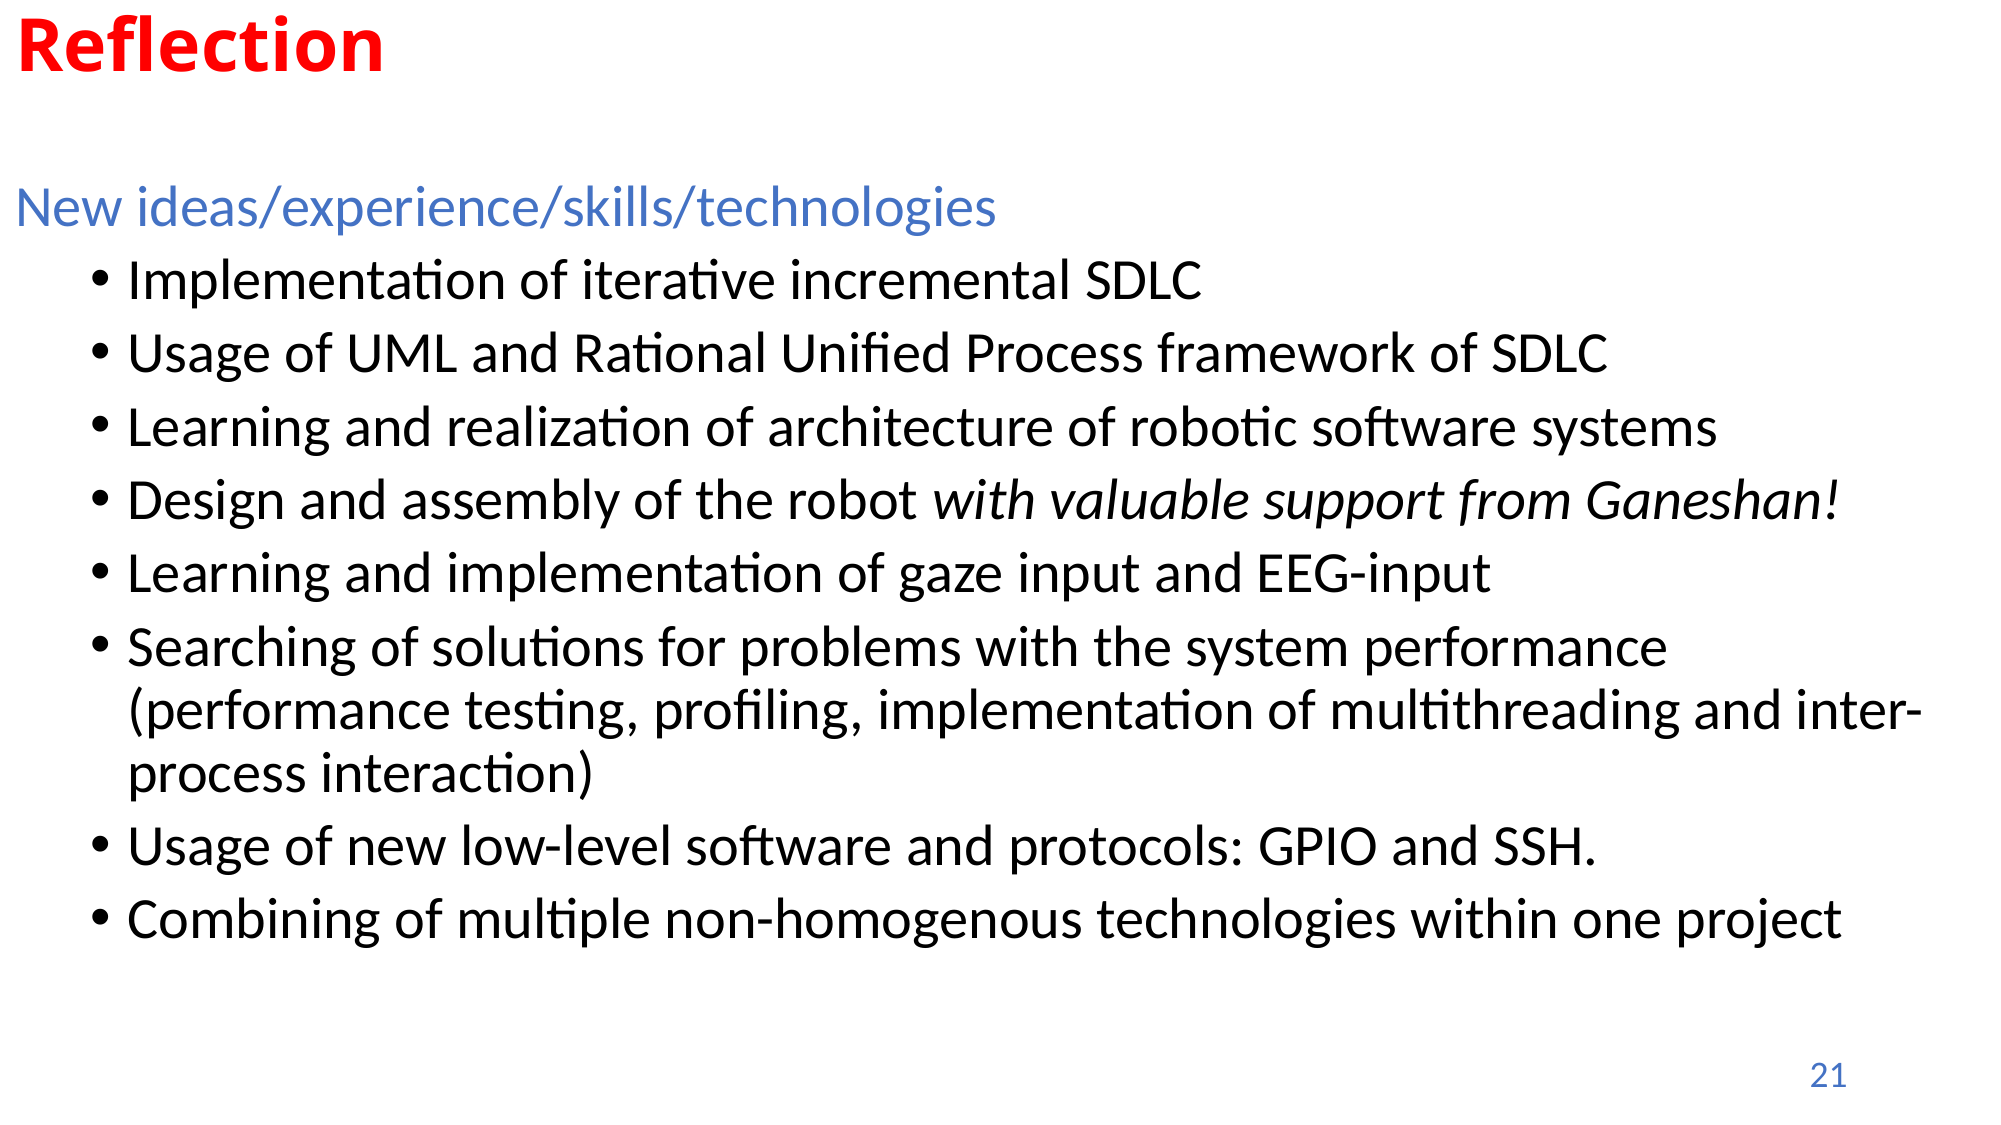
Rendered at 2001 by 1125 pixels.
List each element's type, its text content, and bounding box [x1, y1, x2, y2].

slide_number 21 [1412, 1042, 1863, 1103]
list New ideas/experience/skills/technologies Implementation of iterative incremental SDLC Usage of UML and Rational Unified Process framework of SDLC Learning and realization of architecture of robotic software systems Design and assembly of the robot with valuable support from Ganeshan! Learning and implementation of gaze input and EEG-input Searching of solutions for problems with the system performance (performance testing, profiling, implementation of multithreading and inter-process interaction) Usage of new low-level software and protocols: GPIO and SSH. Combining of multiple non-homogenous technologies within one project [0, 168, 2000, 1115]
title Reflection [0, 0, 1725, 95]
